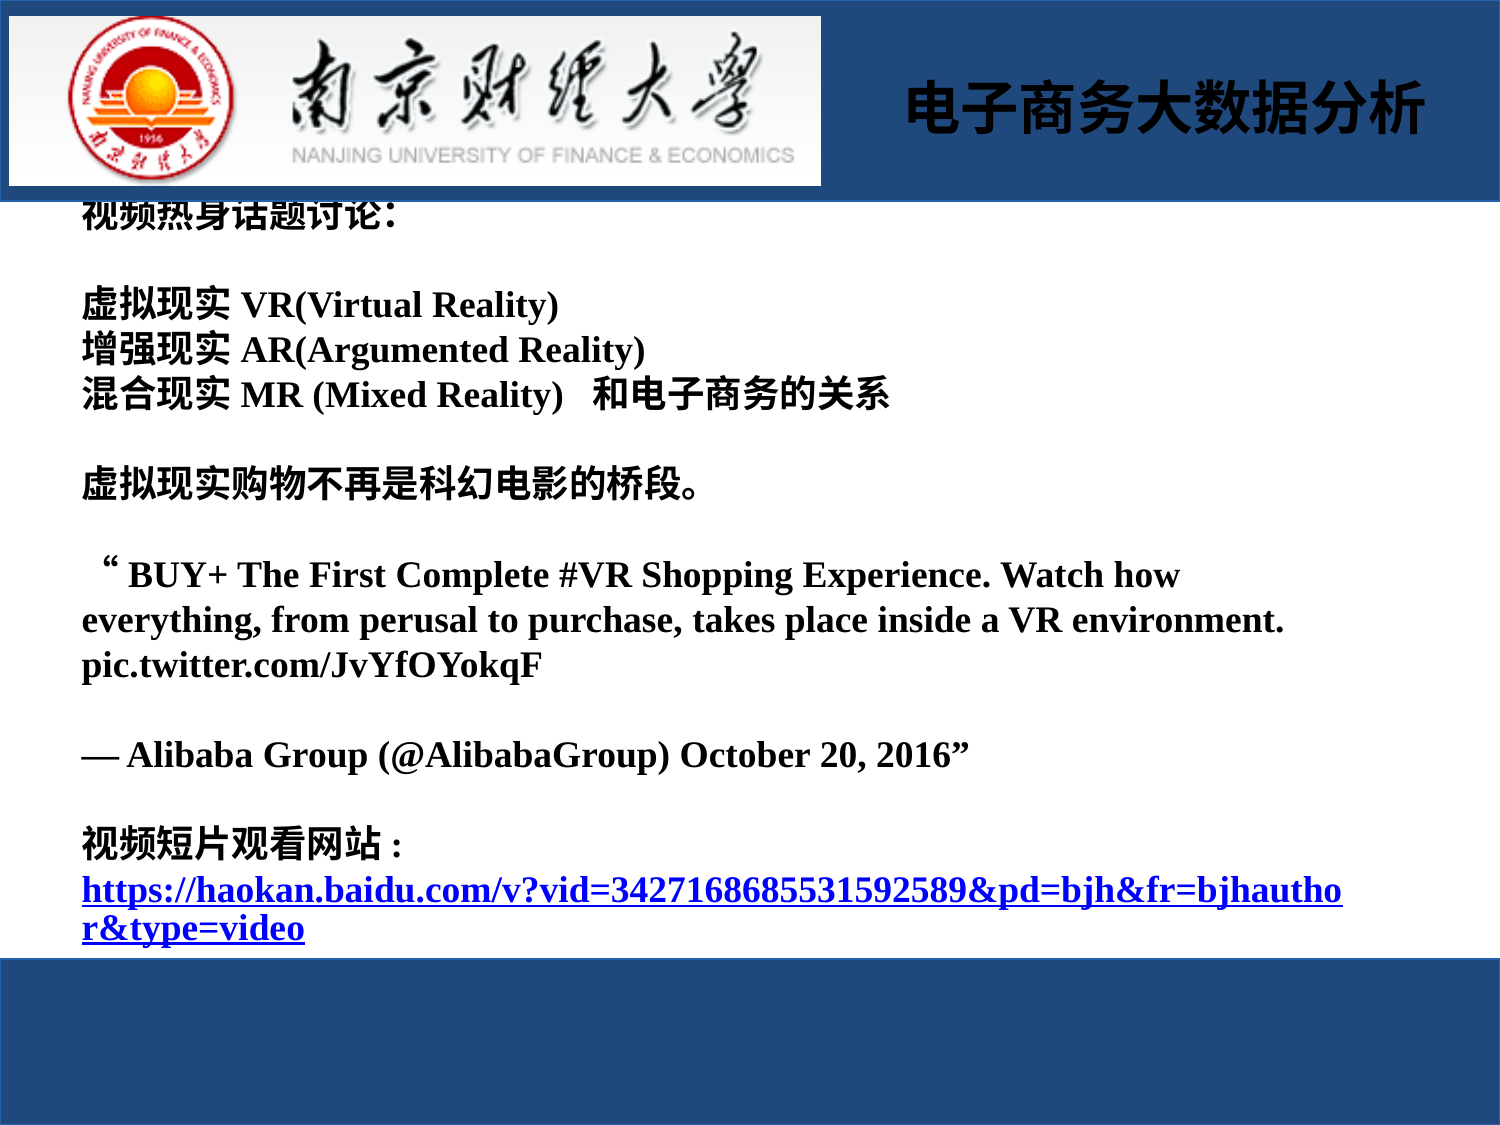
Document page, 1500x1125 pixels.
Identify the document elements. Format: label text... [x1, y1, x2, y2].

title 视频热身话题讨论： 虚拟现实VR(Virtual Reality) 增强现实AR(Argumented Reality) 混合现实MR (Mixed Reality) 和电子商务的关系 虚拟现实购物不再是科幻电影的桥段。 “BUY+ The First Complete #VR Shopping Experience. Watch how everything, from perusal to purchase, takes place inside a VR environment. pic.twitter.com/JvYfOYokqF — Alibaba Group (@AlibabaGroup) October 20, 2016” 视频短片观看网站:https://haokan.baidu.com/v?vid=3427168685531592589&pd=bjh&fr=bjhauthor&type=video [66, 243, 1367, 903]
picture [9, 16, 821, 186]
text_box 电子商务大数据分析 [849, 26, 1480, 186]
text_box [0, 0, 1500, 202]
text_box [0, 959, 1500, 1125]
